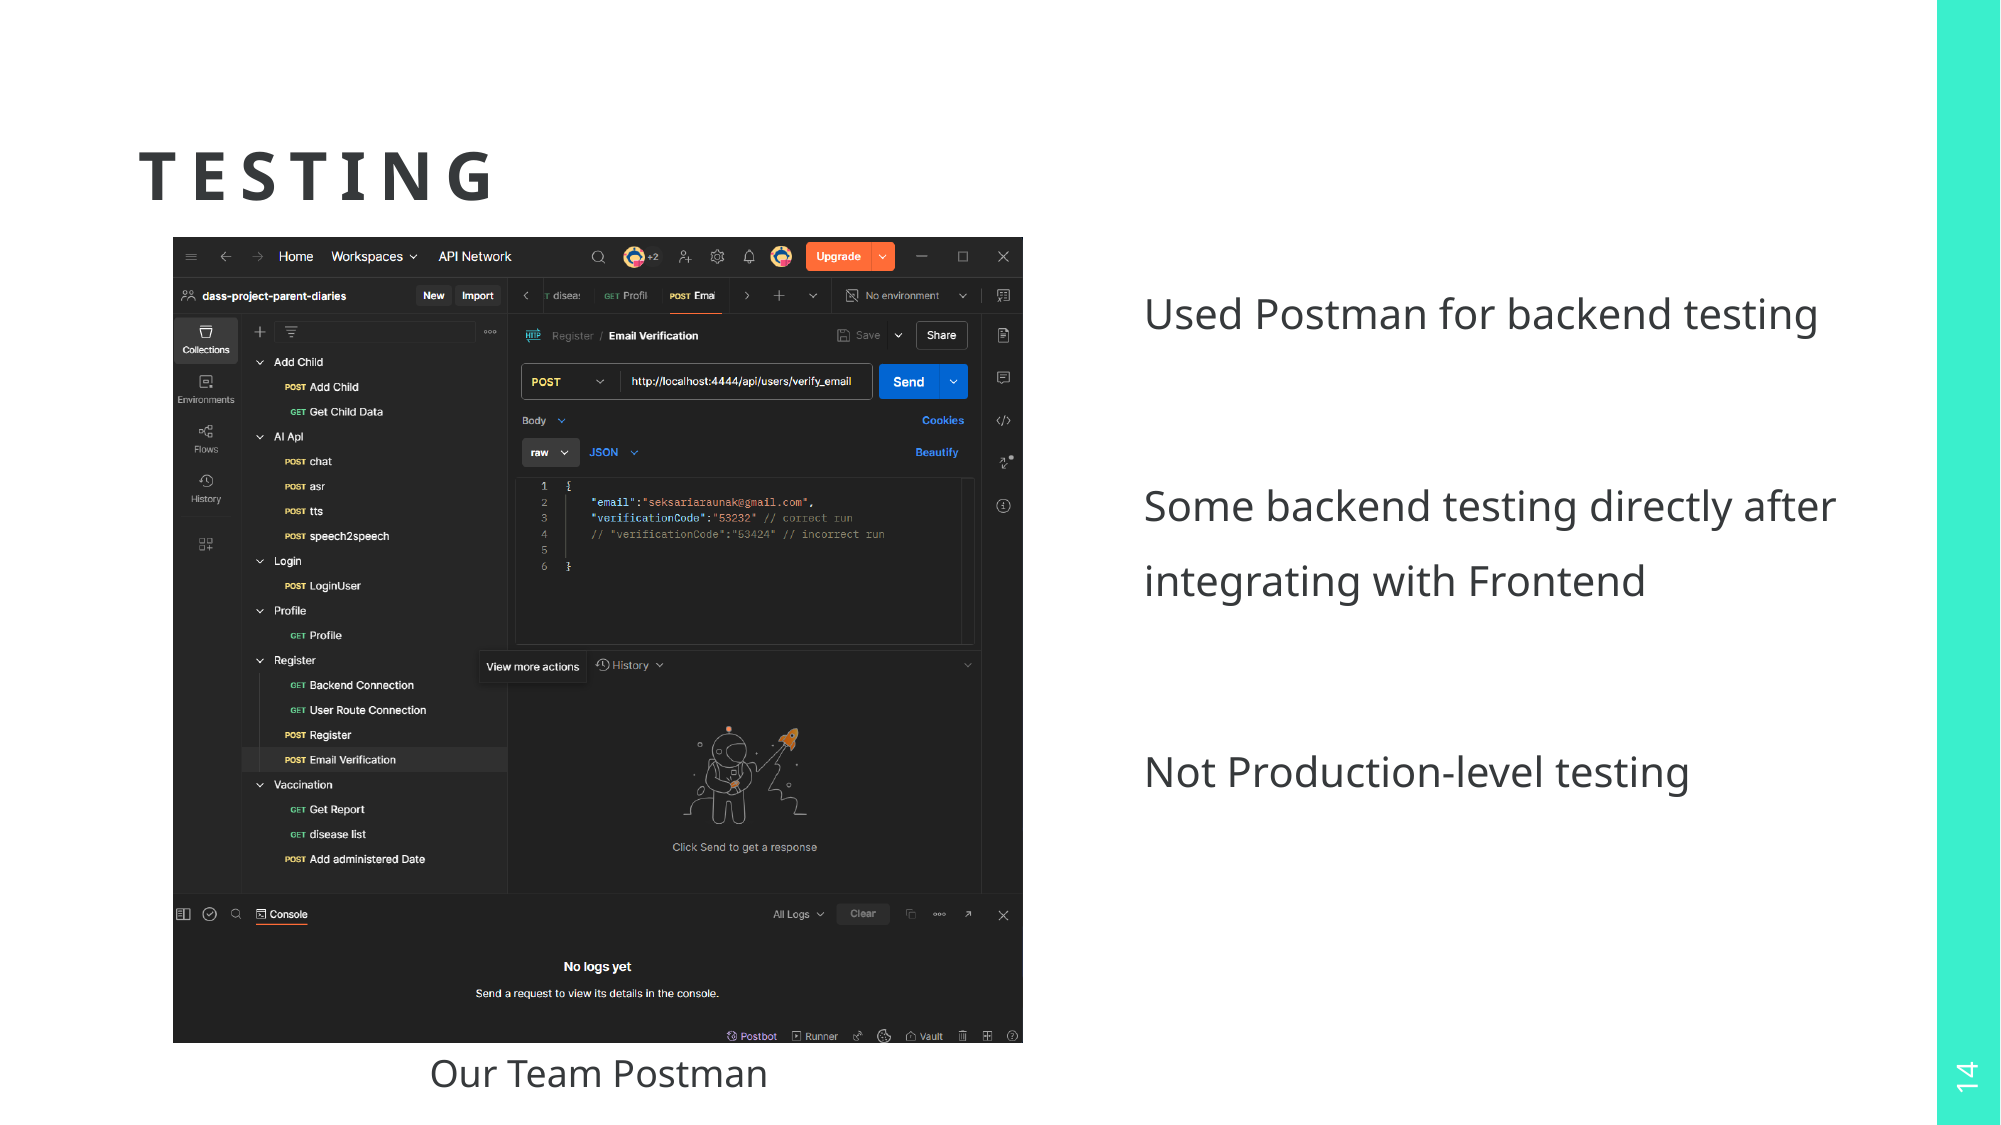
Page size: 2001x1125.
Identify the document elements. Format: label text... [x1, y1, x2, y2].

slide_number 14 [1937, 1032, 2000, 1125]
picture [173, 237, 1023, 1043]
text_box Our Team Postman [414, 1043, 889, 1103]
text_box Used Postman for backend testing Some backend testing directly after integrating with Frontend Not Production-level testing [1129, 255, 1862, 972]
title TESTING [138, 142, 1000, 497]
